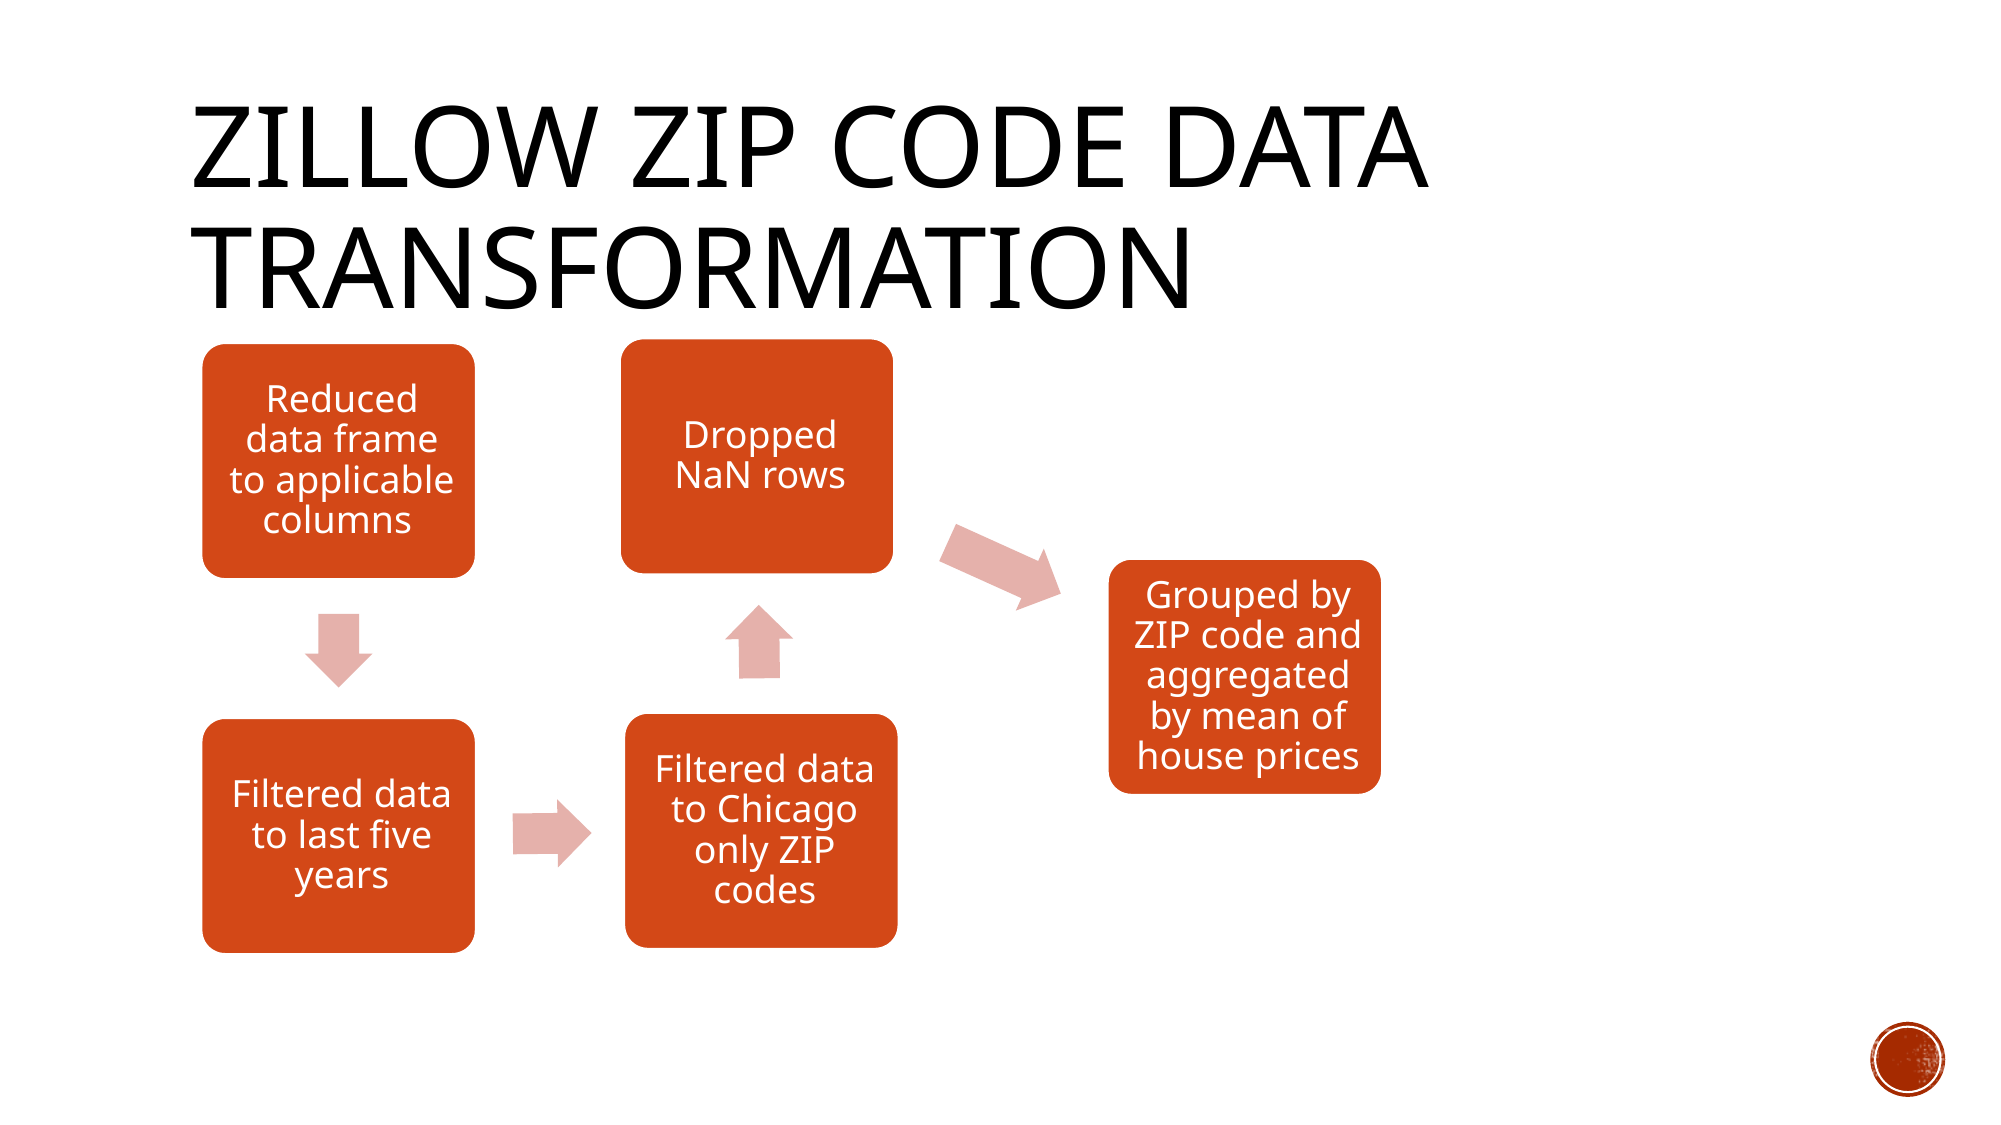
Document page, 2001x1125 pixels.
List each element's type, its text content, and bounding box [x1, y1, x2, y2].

title Zillow ZIP code data transformation [175, 79, 1826, 344]
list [202, 294, 2000, 1005]
